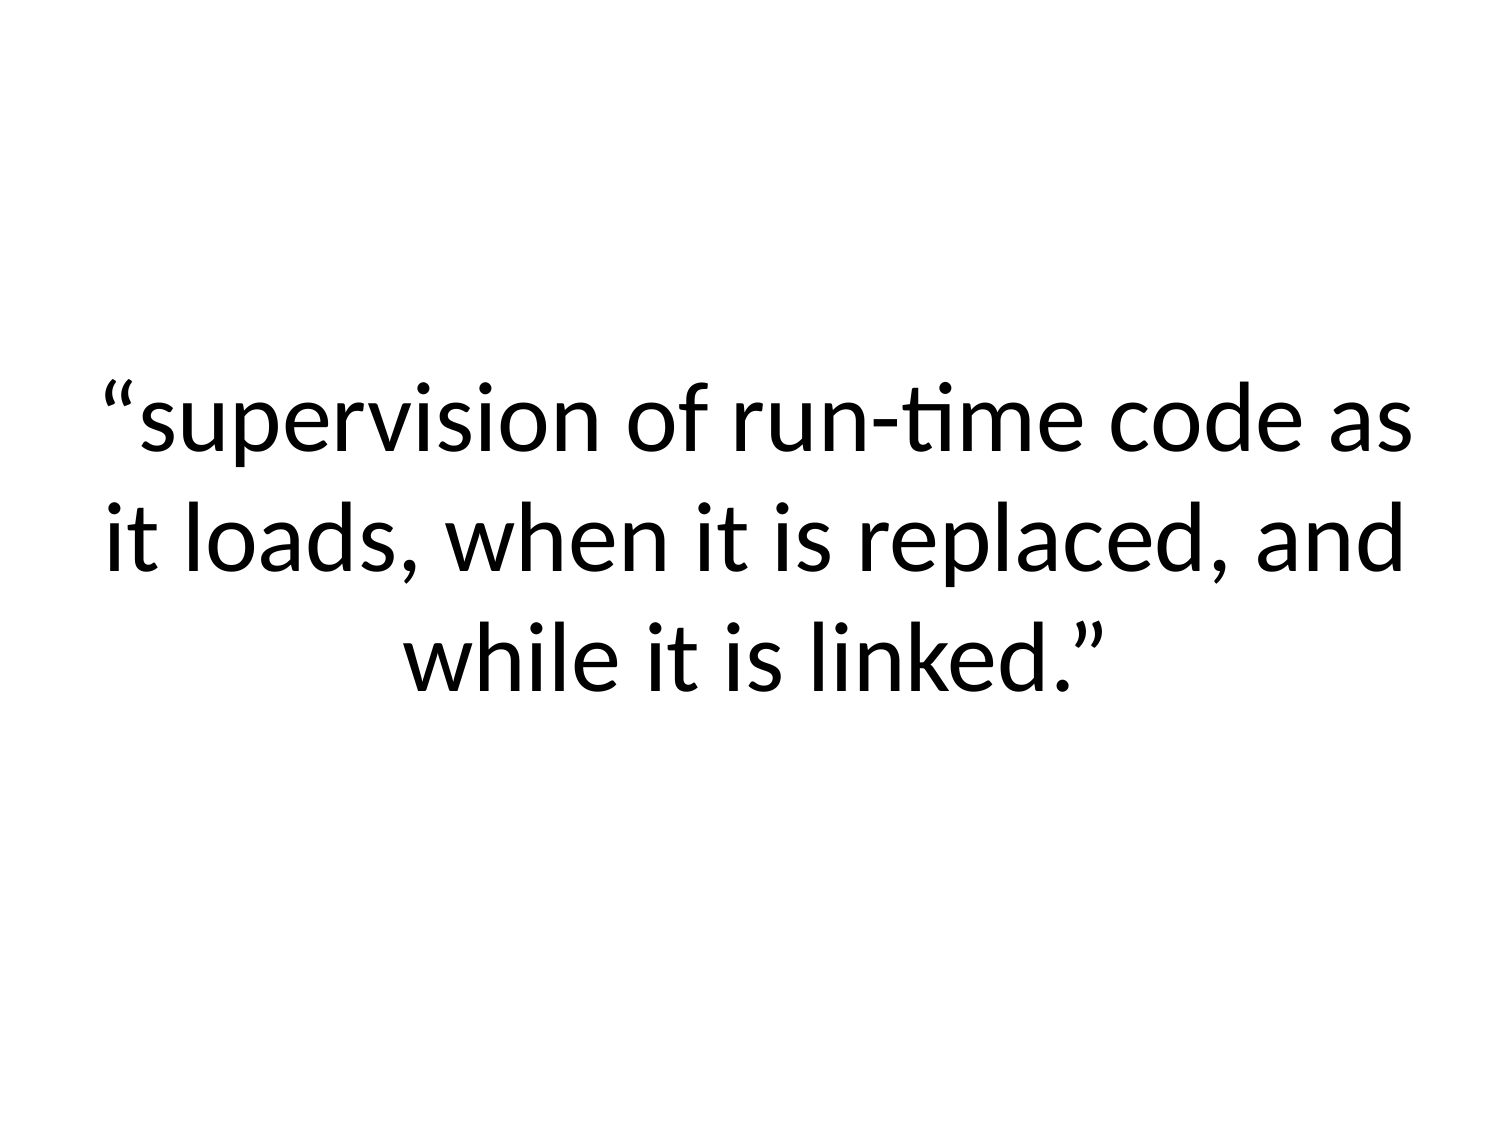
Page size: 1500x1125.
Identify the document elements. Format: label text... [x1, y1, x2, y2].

list “supervision of run-time code as it loads, when it is replaced, and while it is linked.” [50, 62, 1463, 1000]
